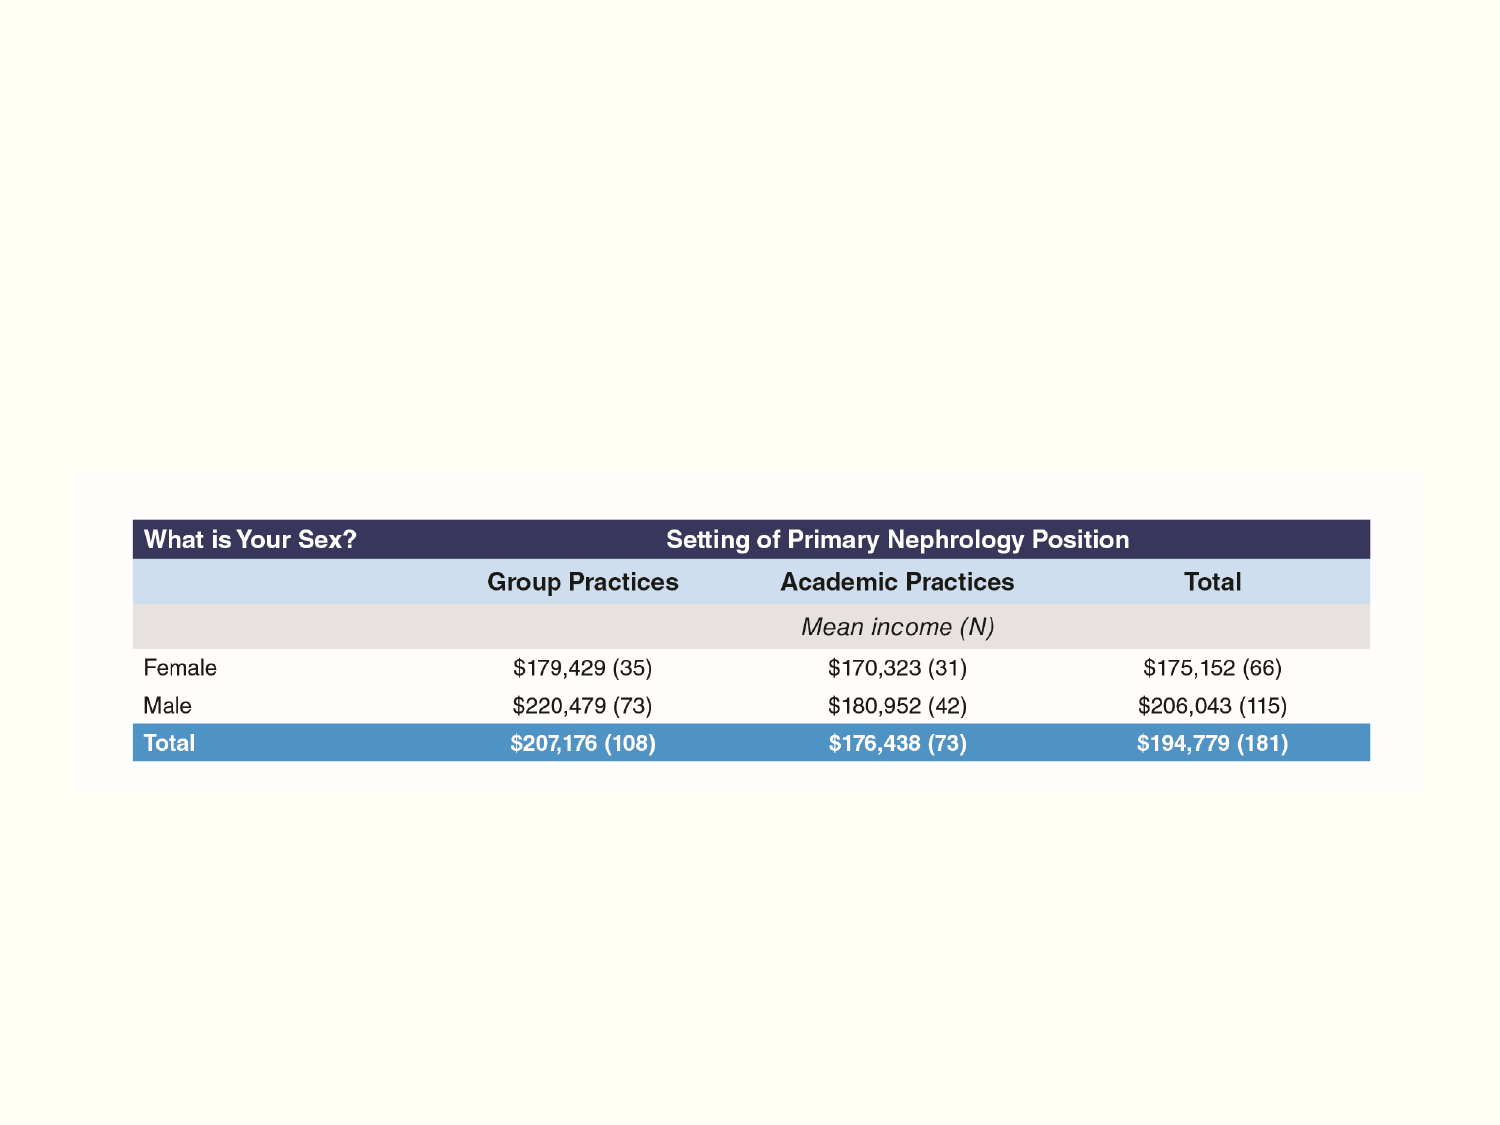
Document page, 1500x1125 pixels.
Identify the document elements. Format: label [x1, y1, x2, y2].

picture [74, 472, 1425, 792]
